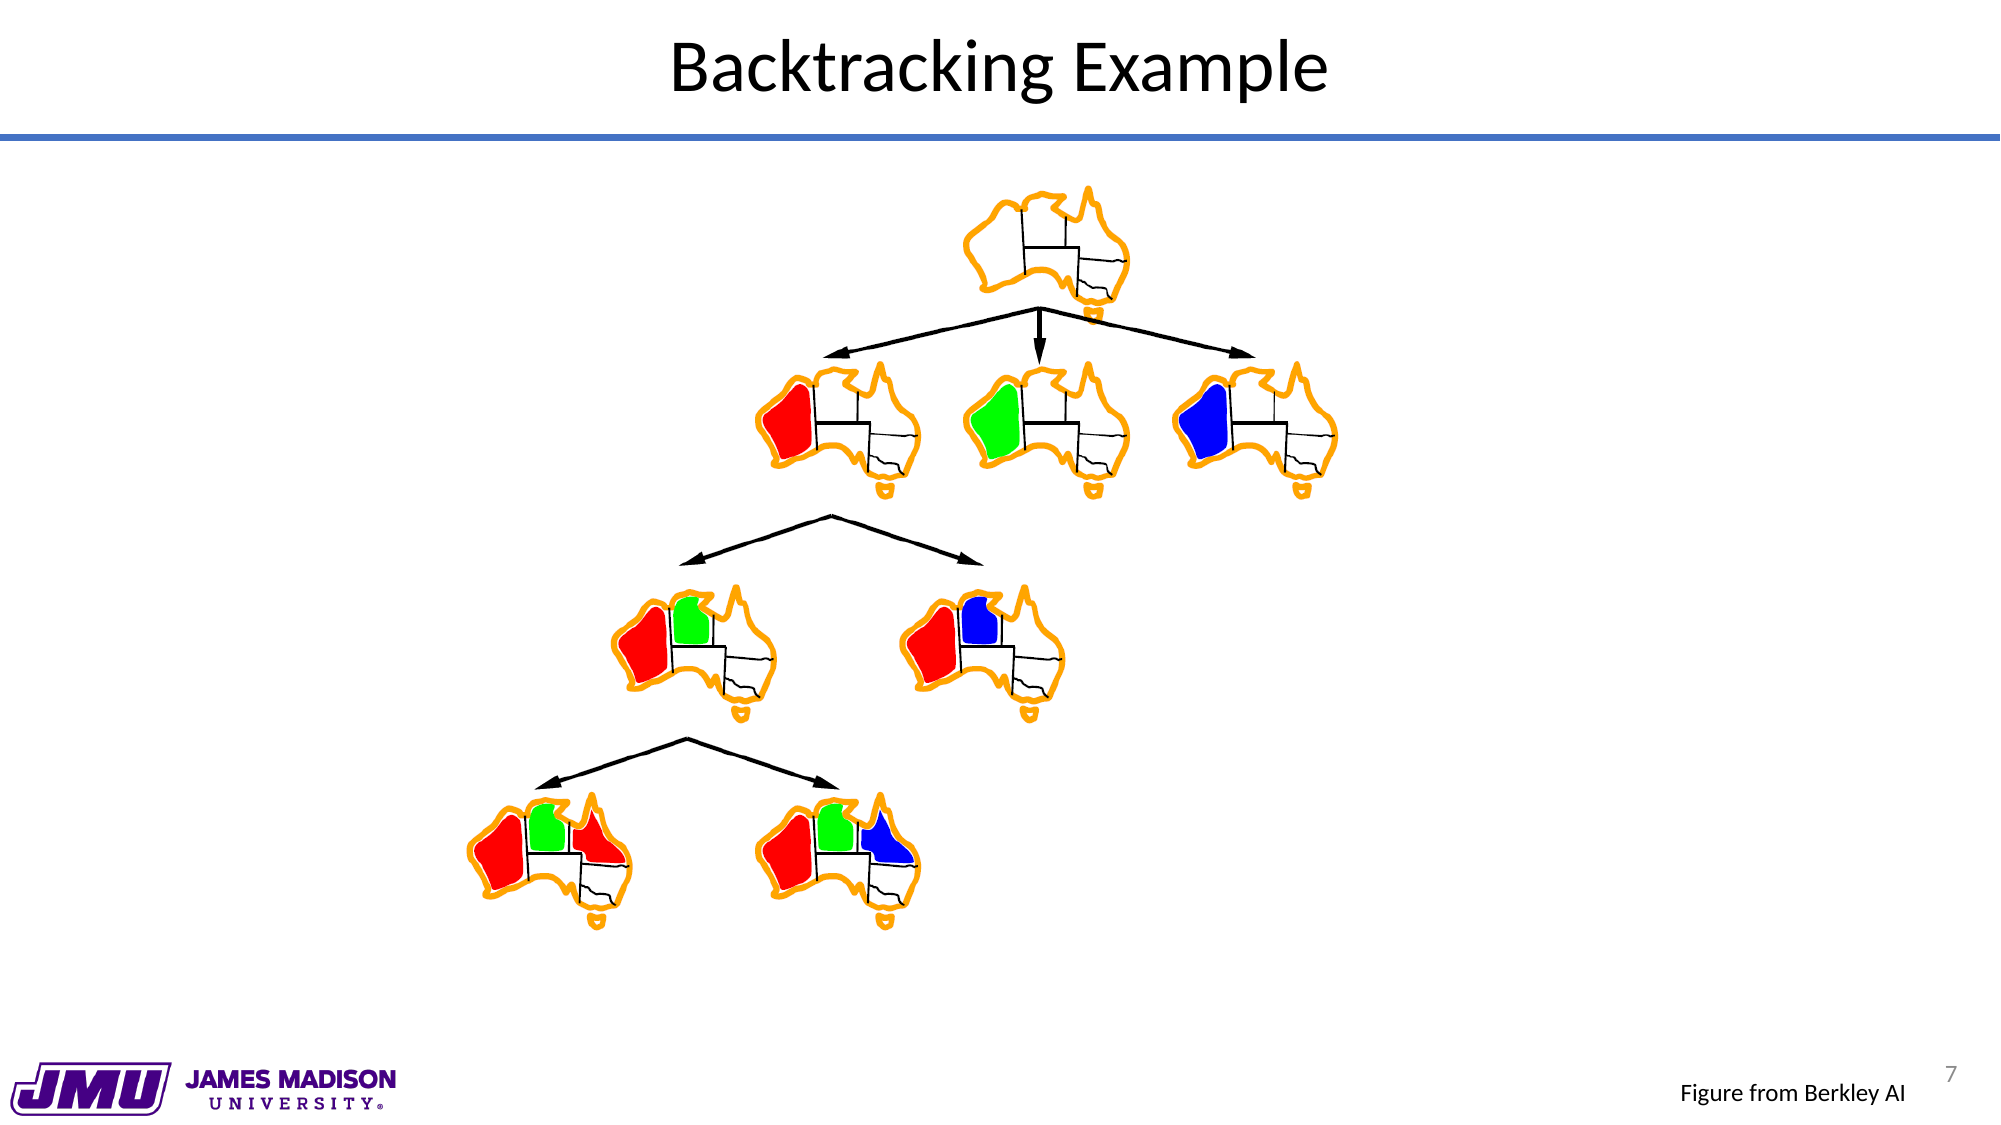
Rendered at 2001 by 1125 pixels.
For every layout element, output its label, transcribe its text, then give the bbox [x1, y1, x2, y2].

picture [459, 178, 1346, 947]
text_box Backtracking Example [0, 0, 2000, 134]
picture [0, 1042, 410, 1125]
text_box Figure from Berkley AI [1623, 1072, 1922, 1114]
slide_number 7 [1870, 1042, 1973, 1103]
